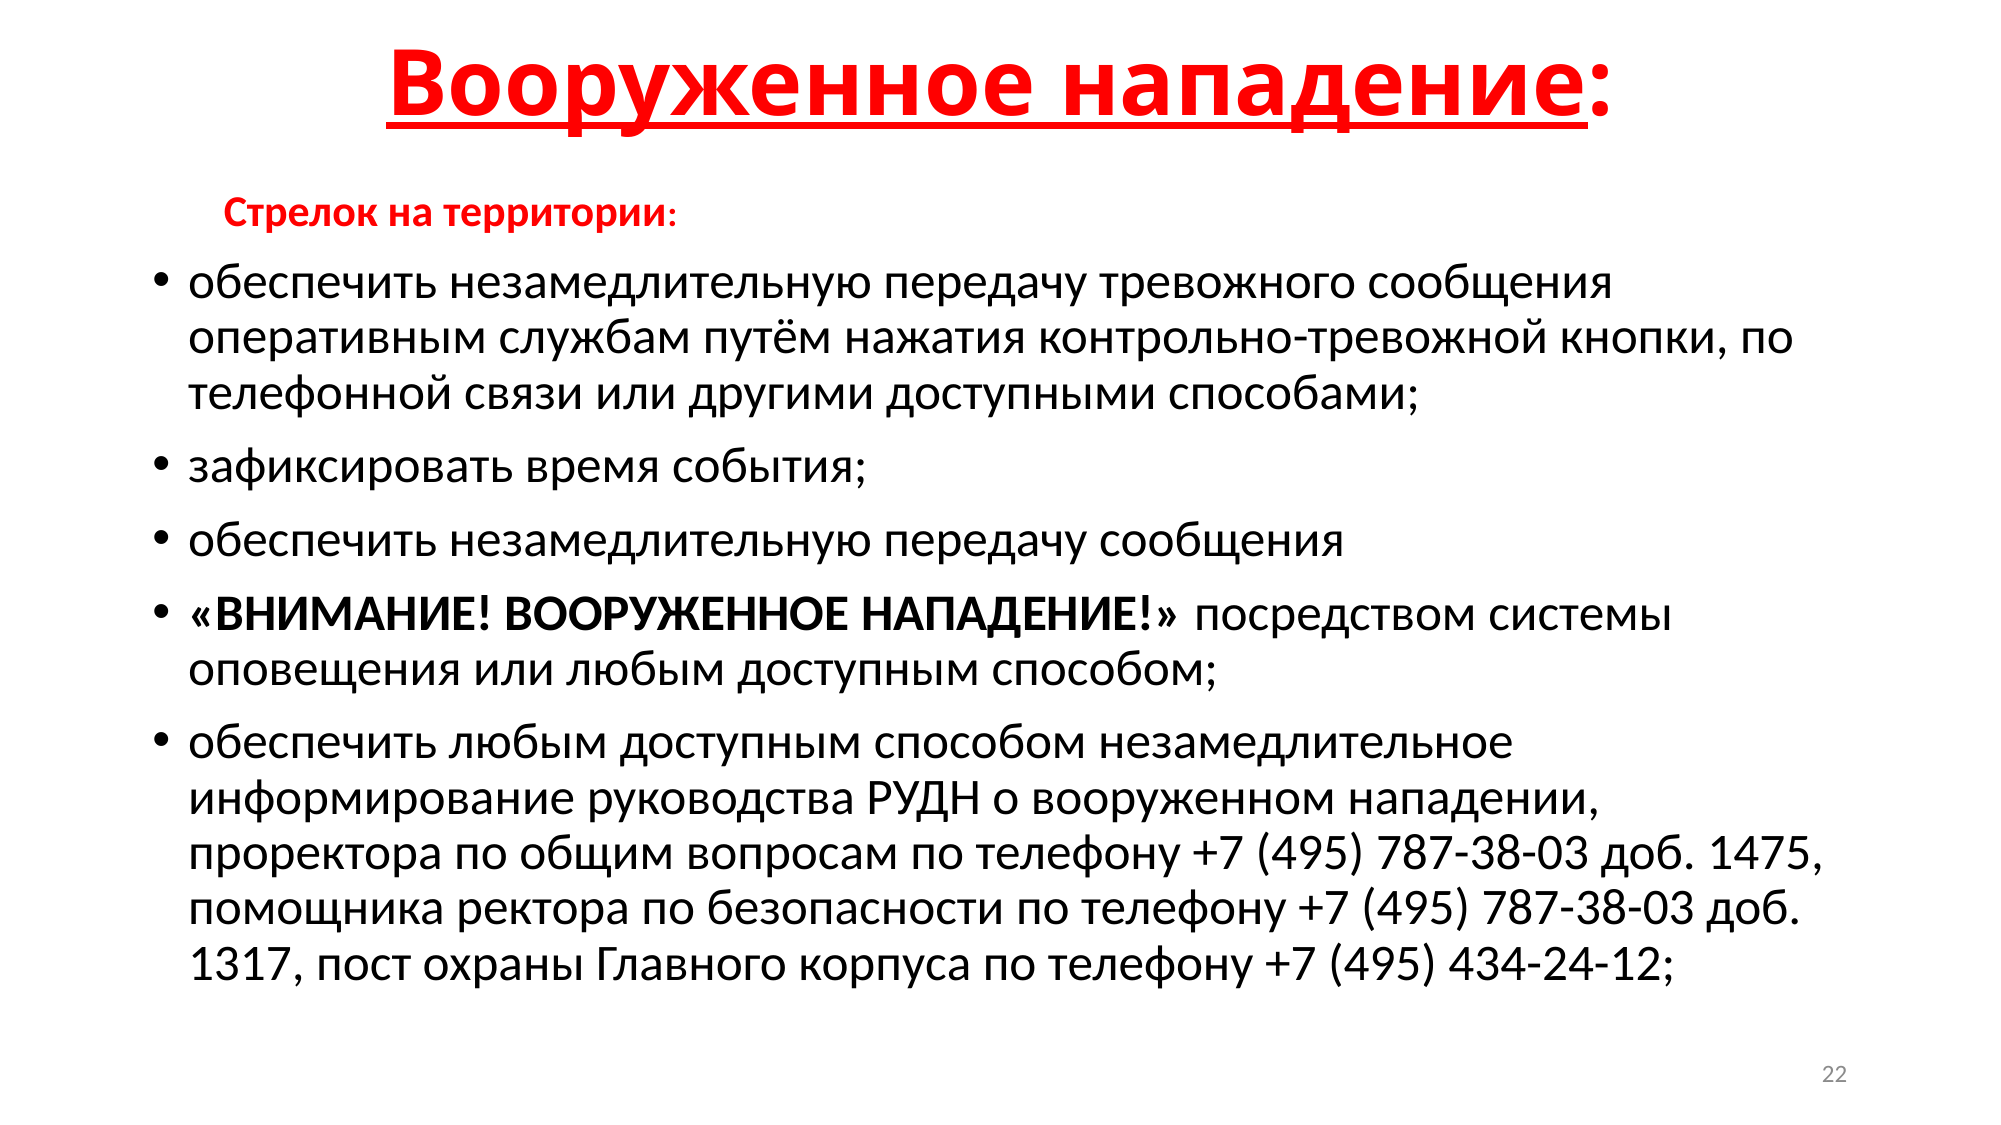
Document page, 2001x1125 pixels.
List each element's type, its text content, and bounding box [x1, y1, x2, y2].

list Стрелок на территории: обеспечить незамедлительную передачу тревожного сообщения оперативным службам путём нажатия контрольно-тревожной кнопки, по телефонной связи или другими доступными способами; зафиксировать время события; обеспечить незамедлительную передачу сообщения «ВНИМАНИЕ! ВООРУЖЕННОЕ НАПАДЕНИЕ!» посредством системы оповещения или любым доступным способом; обеспечить любым доступным способом незамедлительное информирование руководства РУДН о вооруженном нападении, проректора по общим вопросам по телефону +7 (495) 787-38-03 доб. 1475, помощника ректора по безопасности по телефону +7 (495) 787-38-03 доб. 1317, пост охраны Главного корпуса по телефону +7 (495) 434-24-12; [137, 181, 1863, 1014]
slide_number 22 [1412, 1042, 1863, 1103]
title Вооруженное нападение: [137, 59, 1863, 181]
